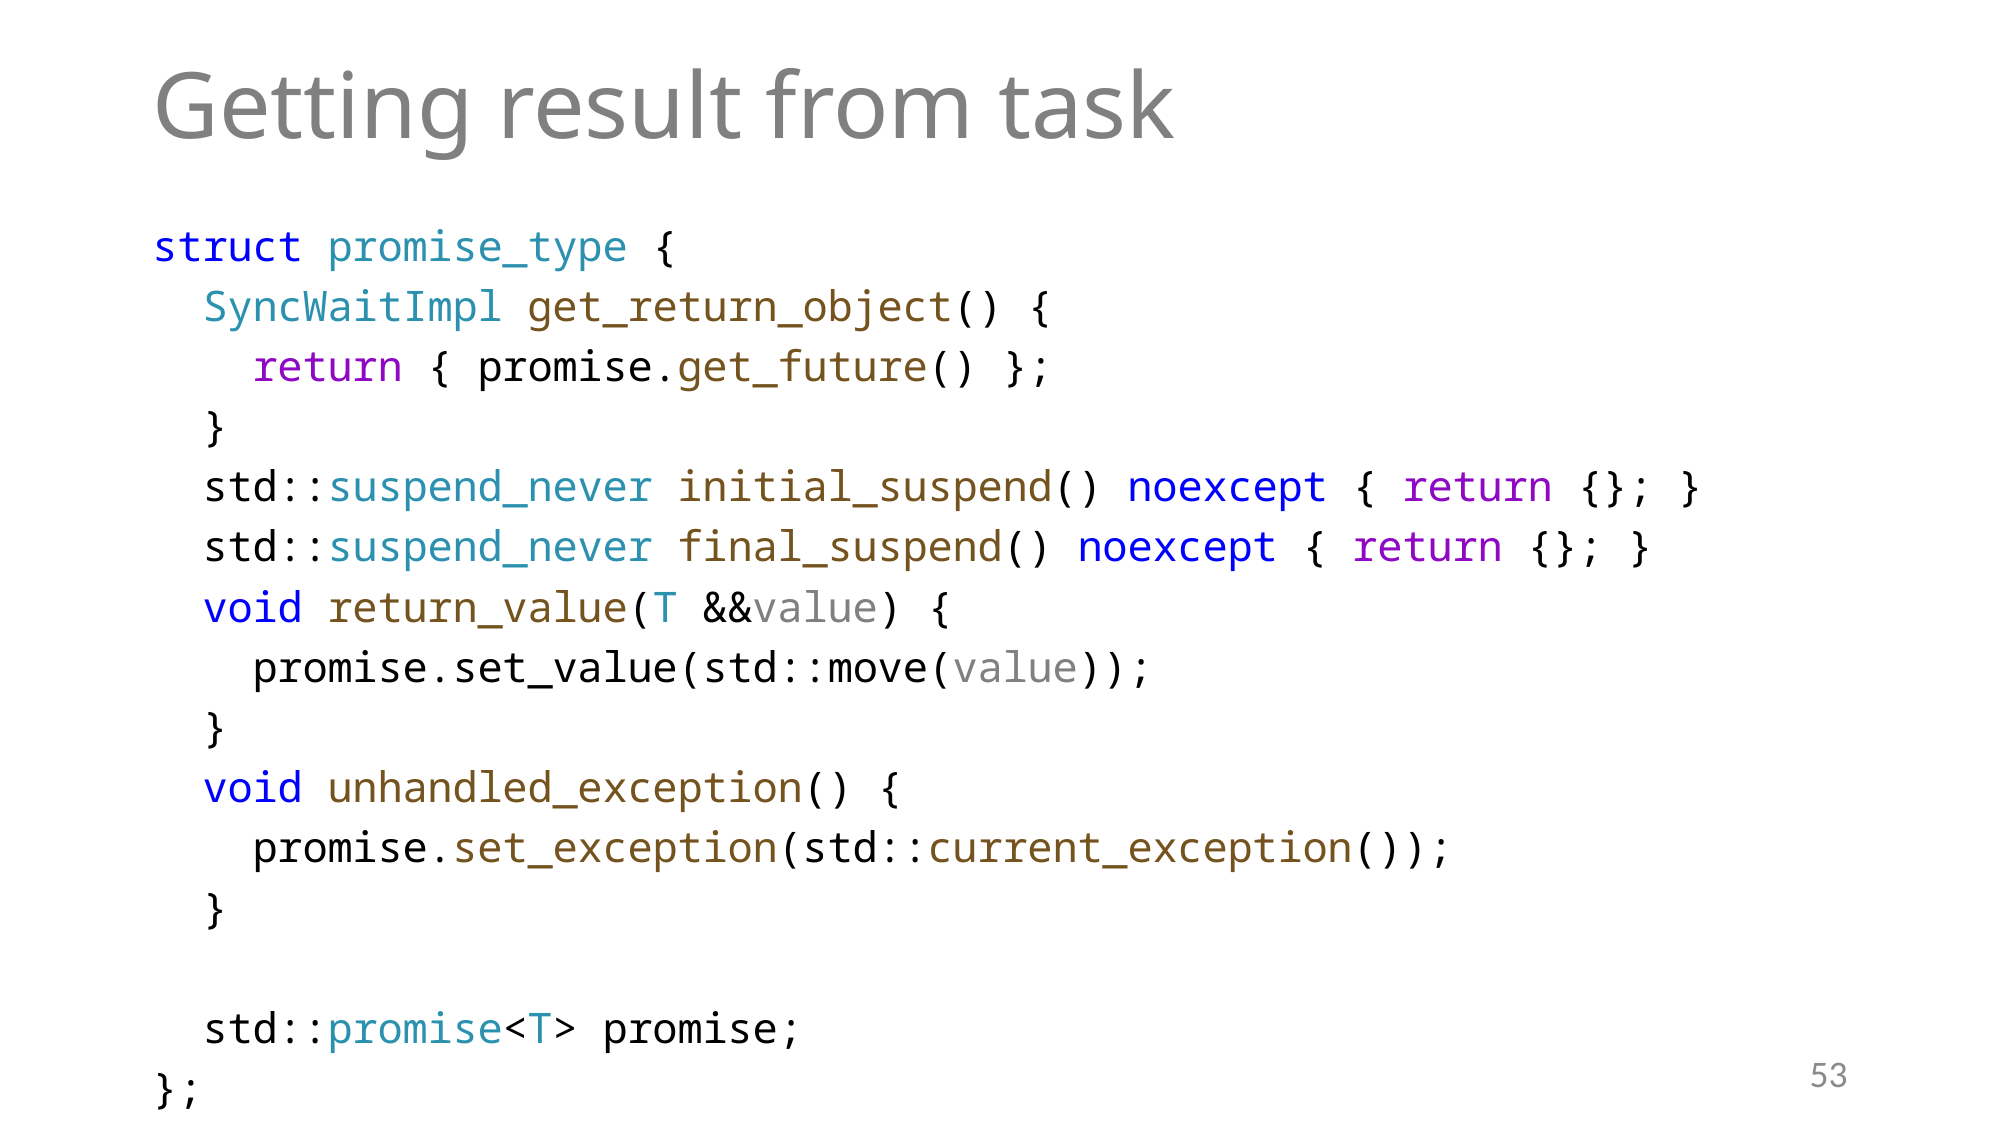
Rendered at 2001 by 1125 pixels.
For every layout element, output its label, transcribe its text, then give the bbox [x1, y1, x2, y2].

title Getting result from task [137, 0, 1863, 217]
list struct promise_type { SyncWaitImpl get_return_object() { return { promise.get_future() }; } std::suspend_never initial_suspend() noexcept { return {}; } std::suspend_never final_suspend() noexcept { return {}; } void return_value(T &&value) { promise.set_value(std::move(value)); } void unhandled_exception() { promise.set_exception(std::current_exception()); } std::promise<T> promise; }; [137, 217, 1863, 1125]
slide_number 53 [1412, 1042, 1863, 1103]
